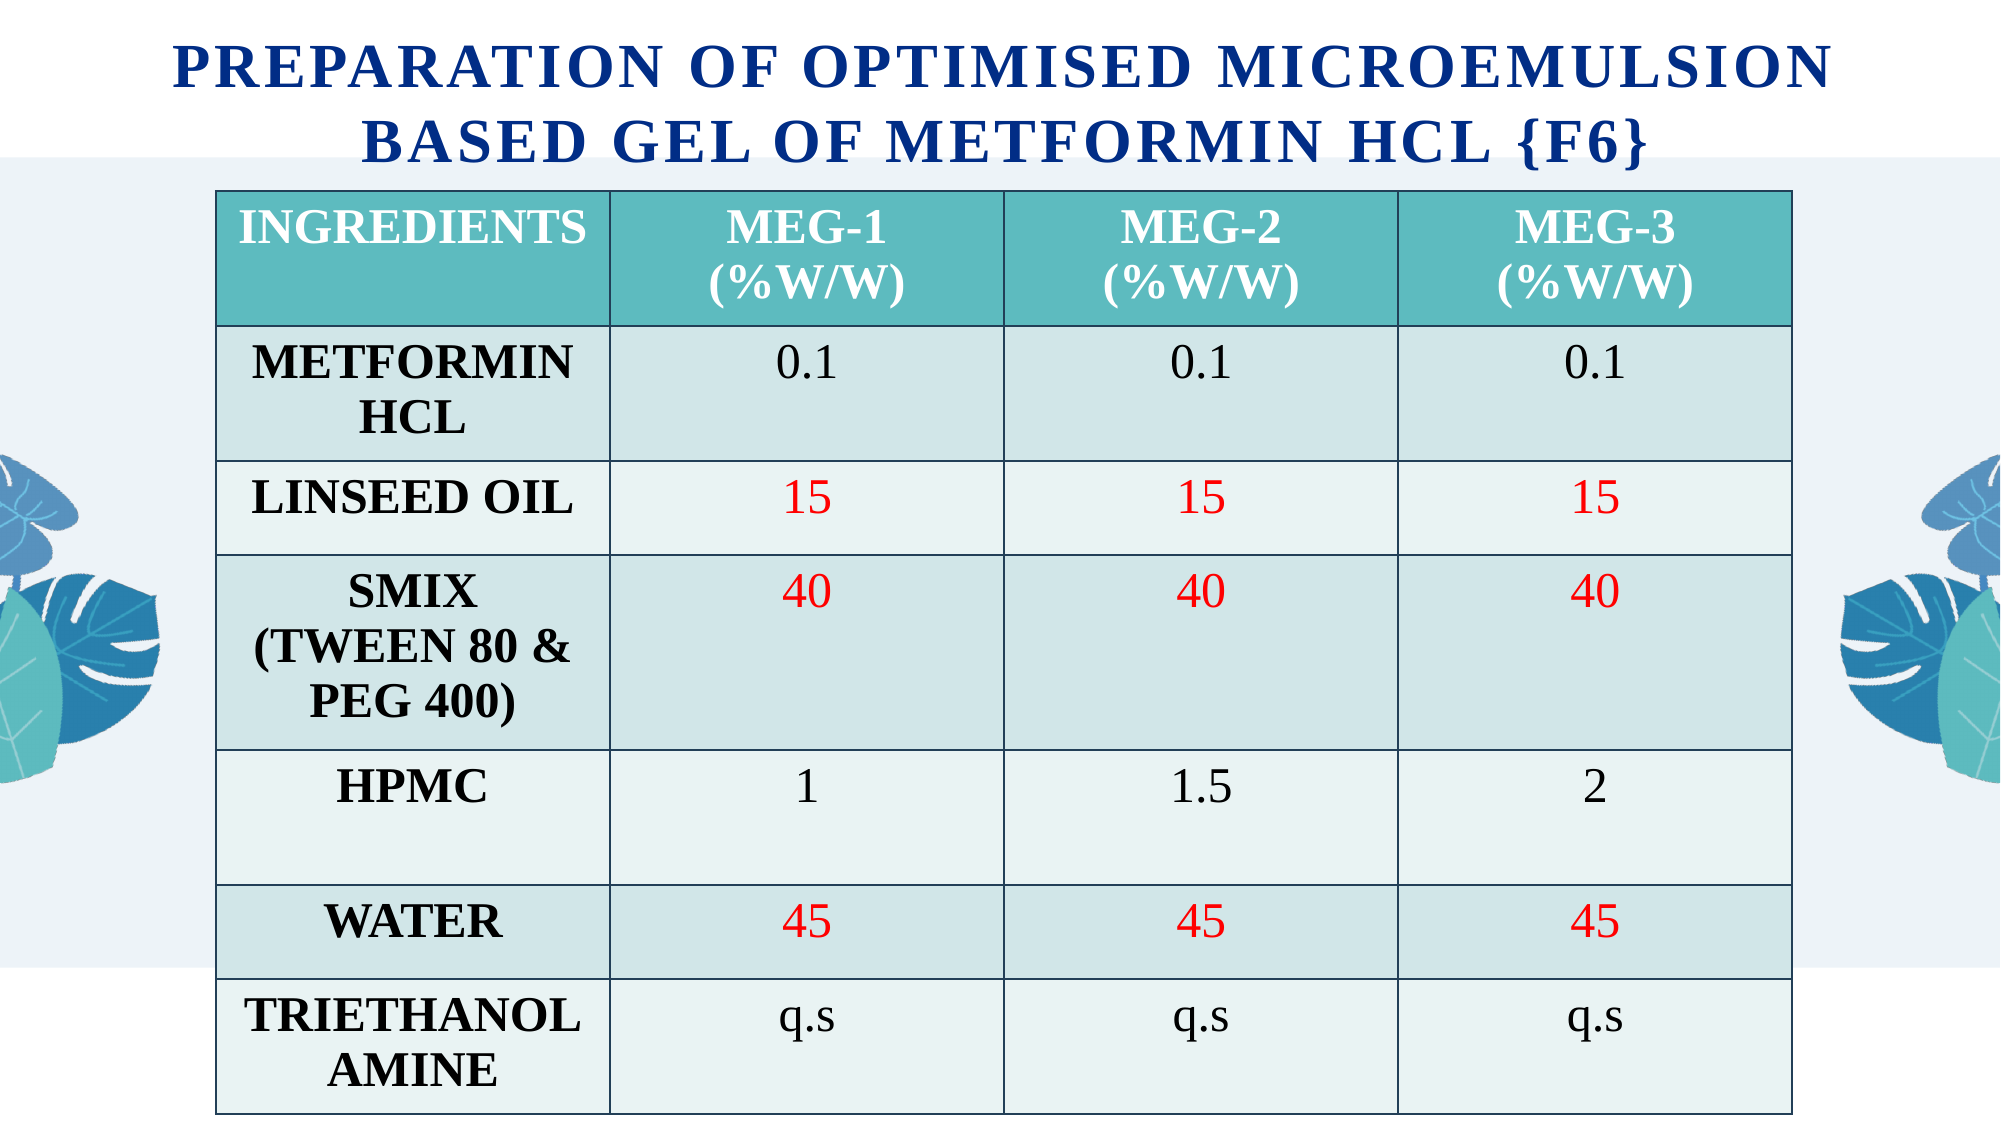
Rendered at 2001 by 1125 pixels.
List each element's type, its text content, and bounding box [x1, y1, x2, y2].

table_header MEG-2 (%W/W) [1005, 192, 1397, 325]
table_cell 1 [611, 751, 1003, 884]
table_cell 45 [1005, 886, 1397, 978]
table_cell HPMC [217, 751, 609, 884]
table_cell WATER [217, 886, 609, 978]
table_header INGREDIENTS [217, 192, 609, 325]
table_cell 15 [1005, 462, 1397, 554]
table_cell 0.1 [611, 327, 1003, 460]
table_cell SMIX (TWEEN 80 & PEG 400) [217, 556, 609, 749]
picture [0, 420, 215, 832]
picture [1793, 420, 2001, 832]
table_cell 15 [1399, 462, 1791, 554]
table_cell 0.1 [1399, 327, 1791, 460]
table_header MEG-3 (%W/W) [1399, 192, 1791, 325]
table_cell q.s [611, 980, 1003, 1113]
table_cell 1.5 [1005, 751, 1397, 884]
table_cell q.s [1005, 980, 1397, 1113]
table_cell 40 [1399, 556, 1791, 749]
table_cell 40 [1005, 556, 1397, 749]
title PREPARATION OF OPTIMISED MICROEMULSION BASED GEL OF METFORMIN HCL {F6} [123, 15, 1887, 183]
table_cell 2 [1399, 751, 1791, 884]
table_header MEG-1 (%W/W) [611, 192, 1003, 325]
table_cell 15 [611, 462, 1003, 554]
table_cell METFORMIN HCL [217, 327, 609, 460]
table_cell q.s [1399, 980, 1791, 1113]
table_cell 45 [611, 886, 1003, 978]
table_cell 0.1 [1005, 327, 1397, 460]
table_cell TRIETHANOLAMINE [217, 980, 609, 1113]
table_cell 40 [611, 556, 1003, 749]
table_cell 45 [1399, 886, 1791, 978]
table_cell LINSEED OIL [217, 462, 609, 554]
